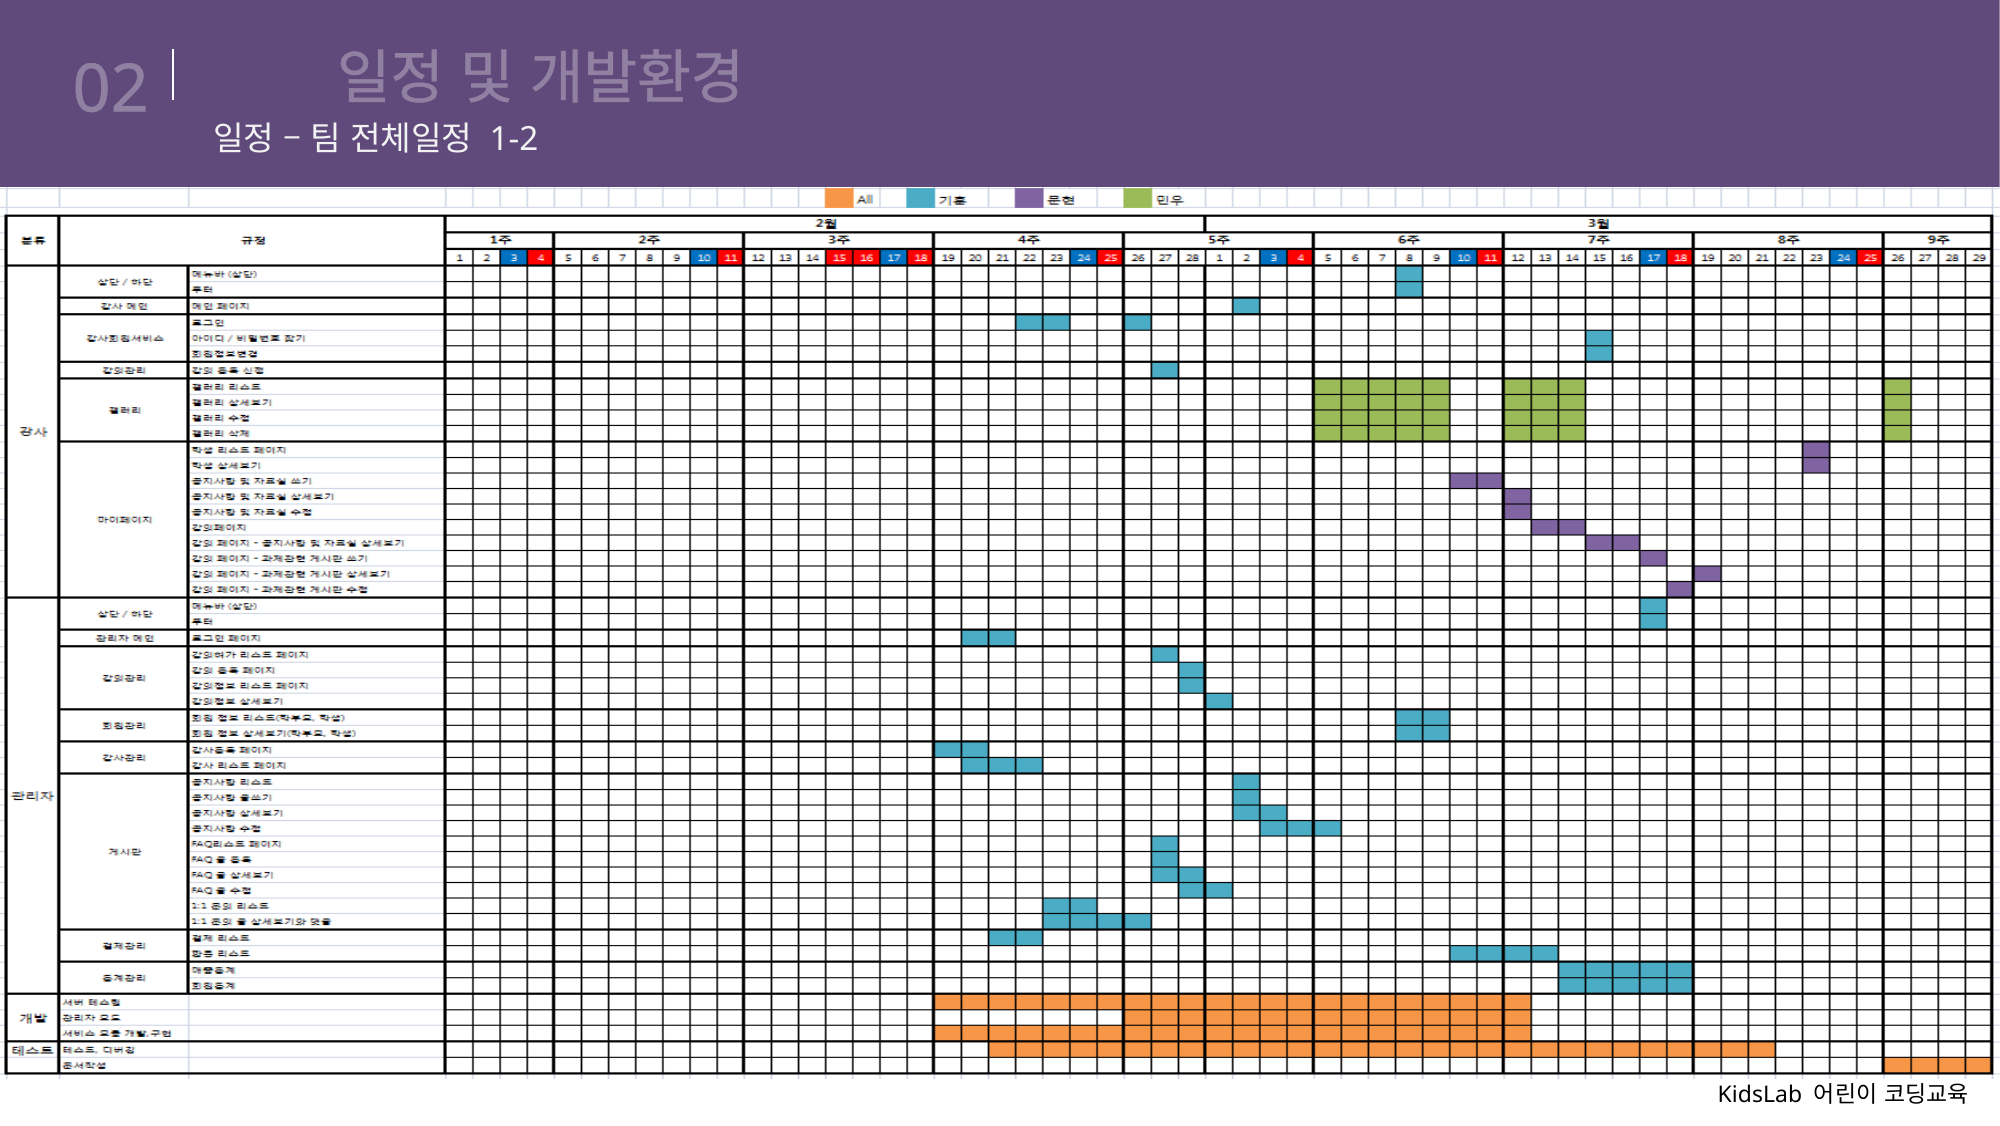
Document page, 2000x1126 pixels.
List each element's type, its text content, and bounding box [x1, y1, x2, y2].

list 일정 – 팀 전체일정 1-2 [198, 118, 883, 155]
picture [0, 187, 2000, 1079]
list 02 [57, 37, 199, 116]
title 일정 및 개발환경 [198, 35, 883, 114]
